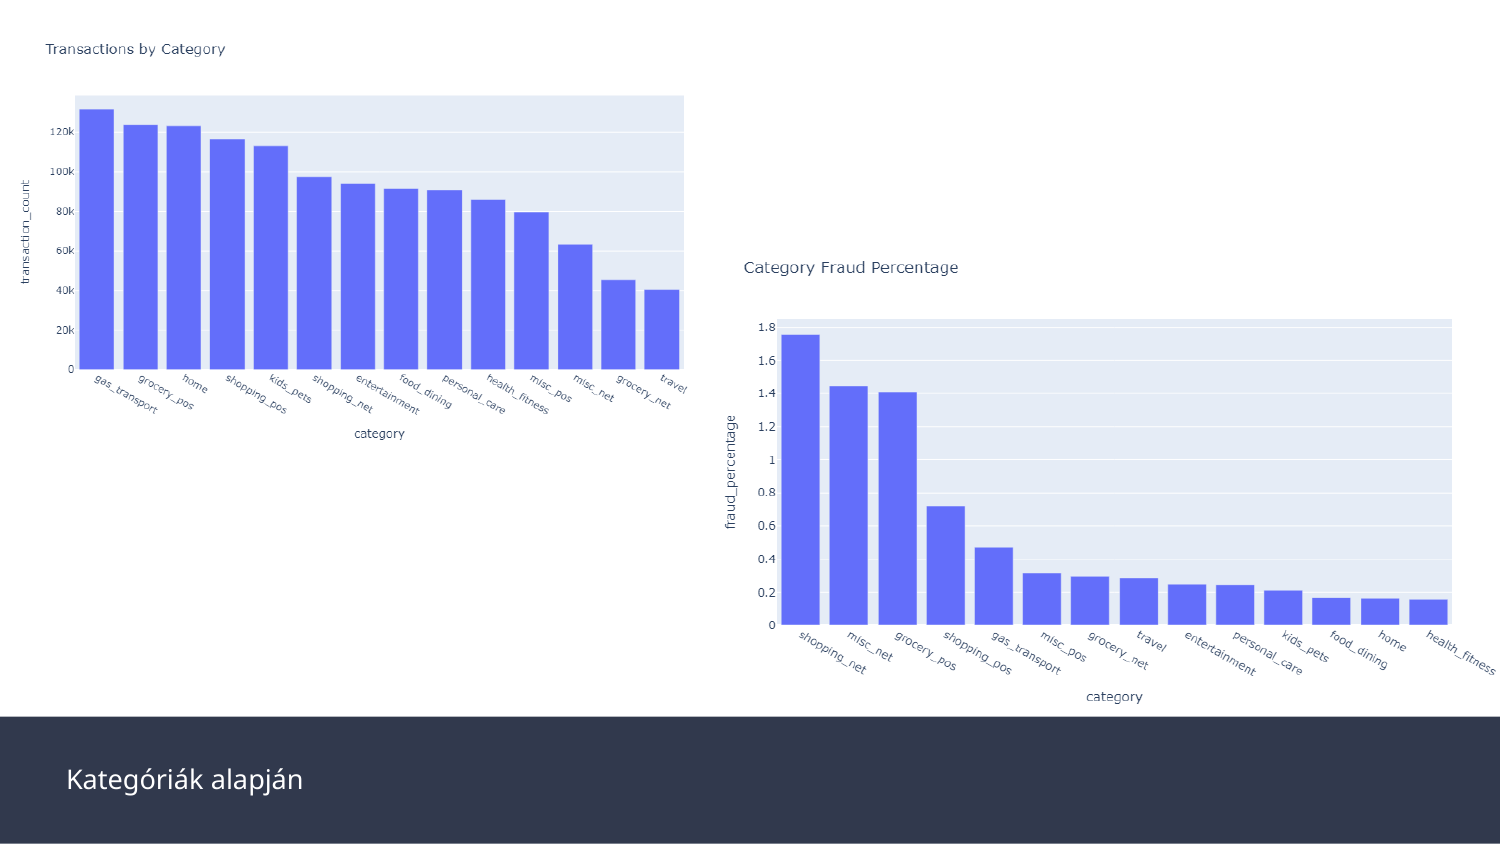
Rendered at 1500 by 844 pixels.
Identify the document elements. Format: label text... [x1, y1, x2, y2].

picture [7, 12, 1500, 708]
list Kategóriák alapján [51, 741, 1361, 818]
